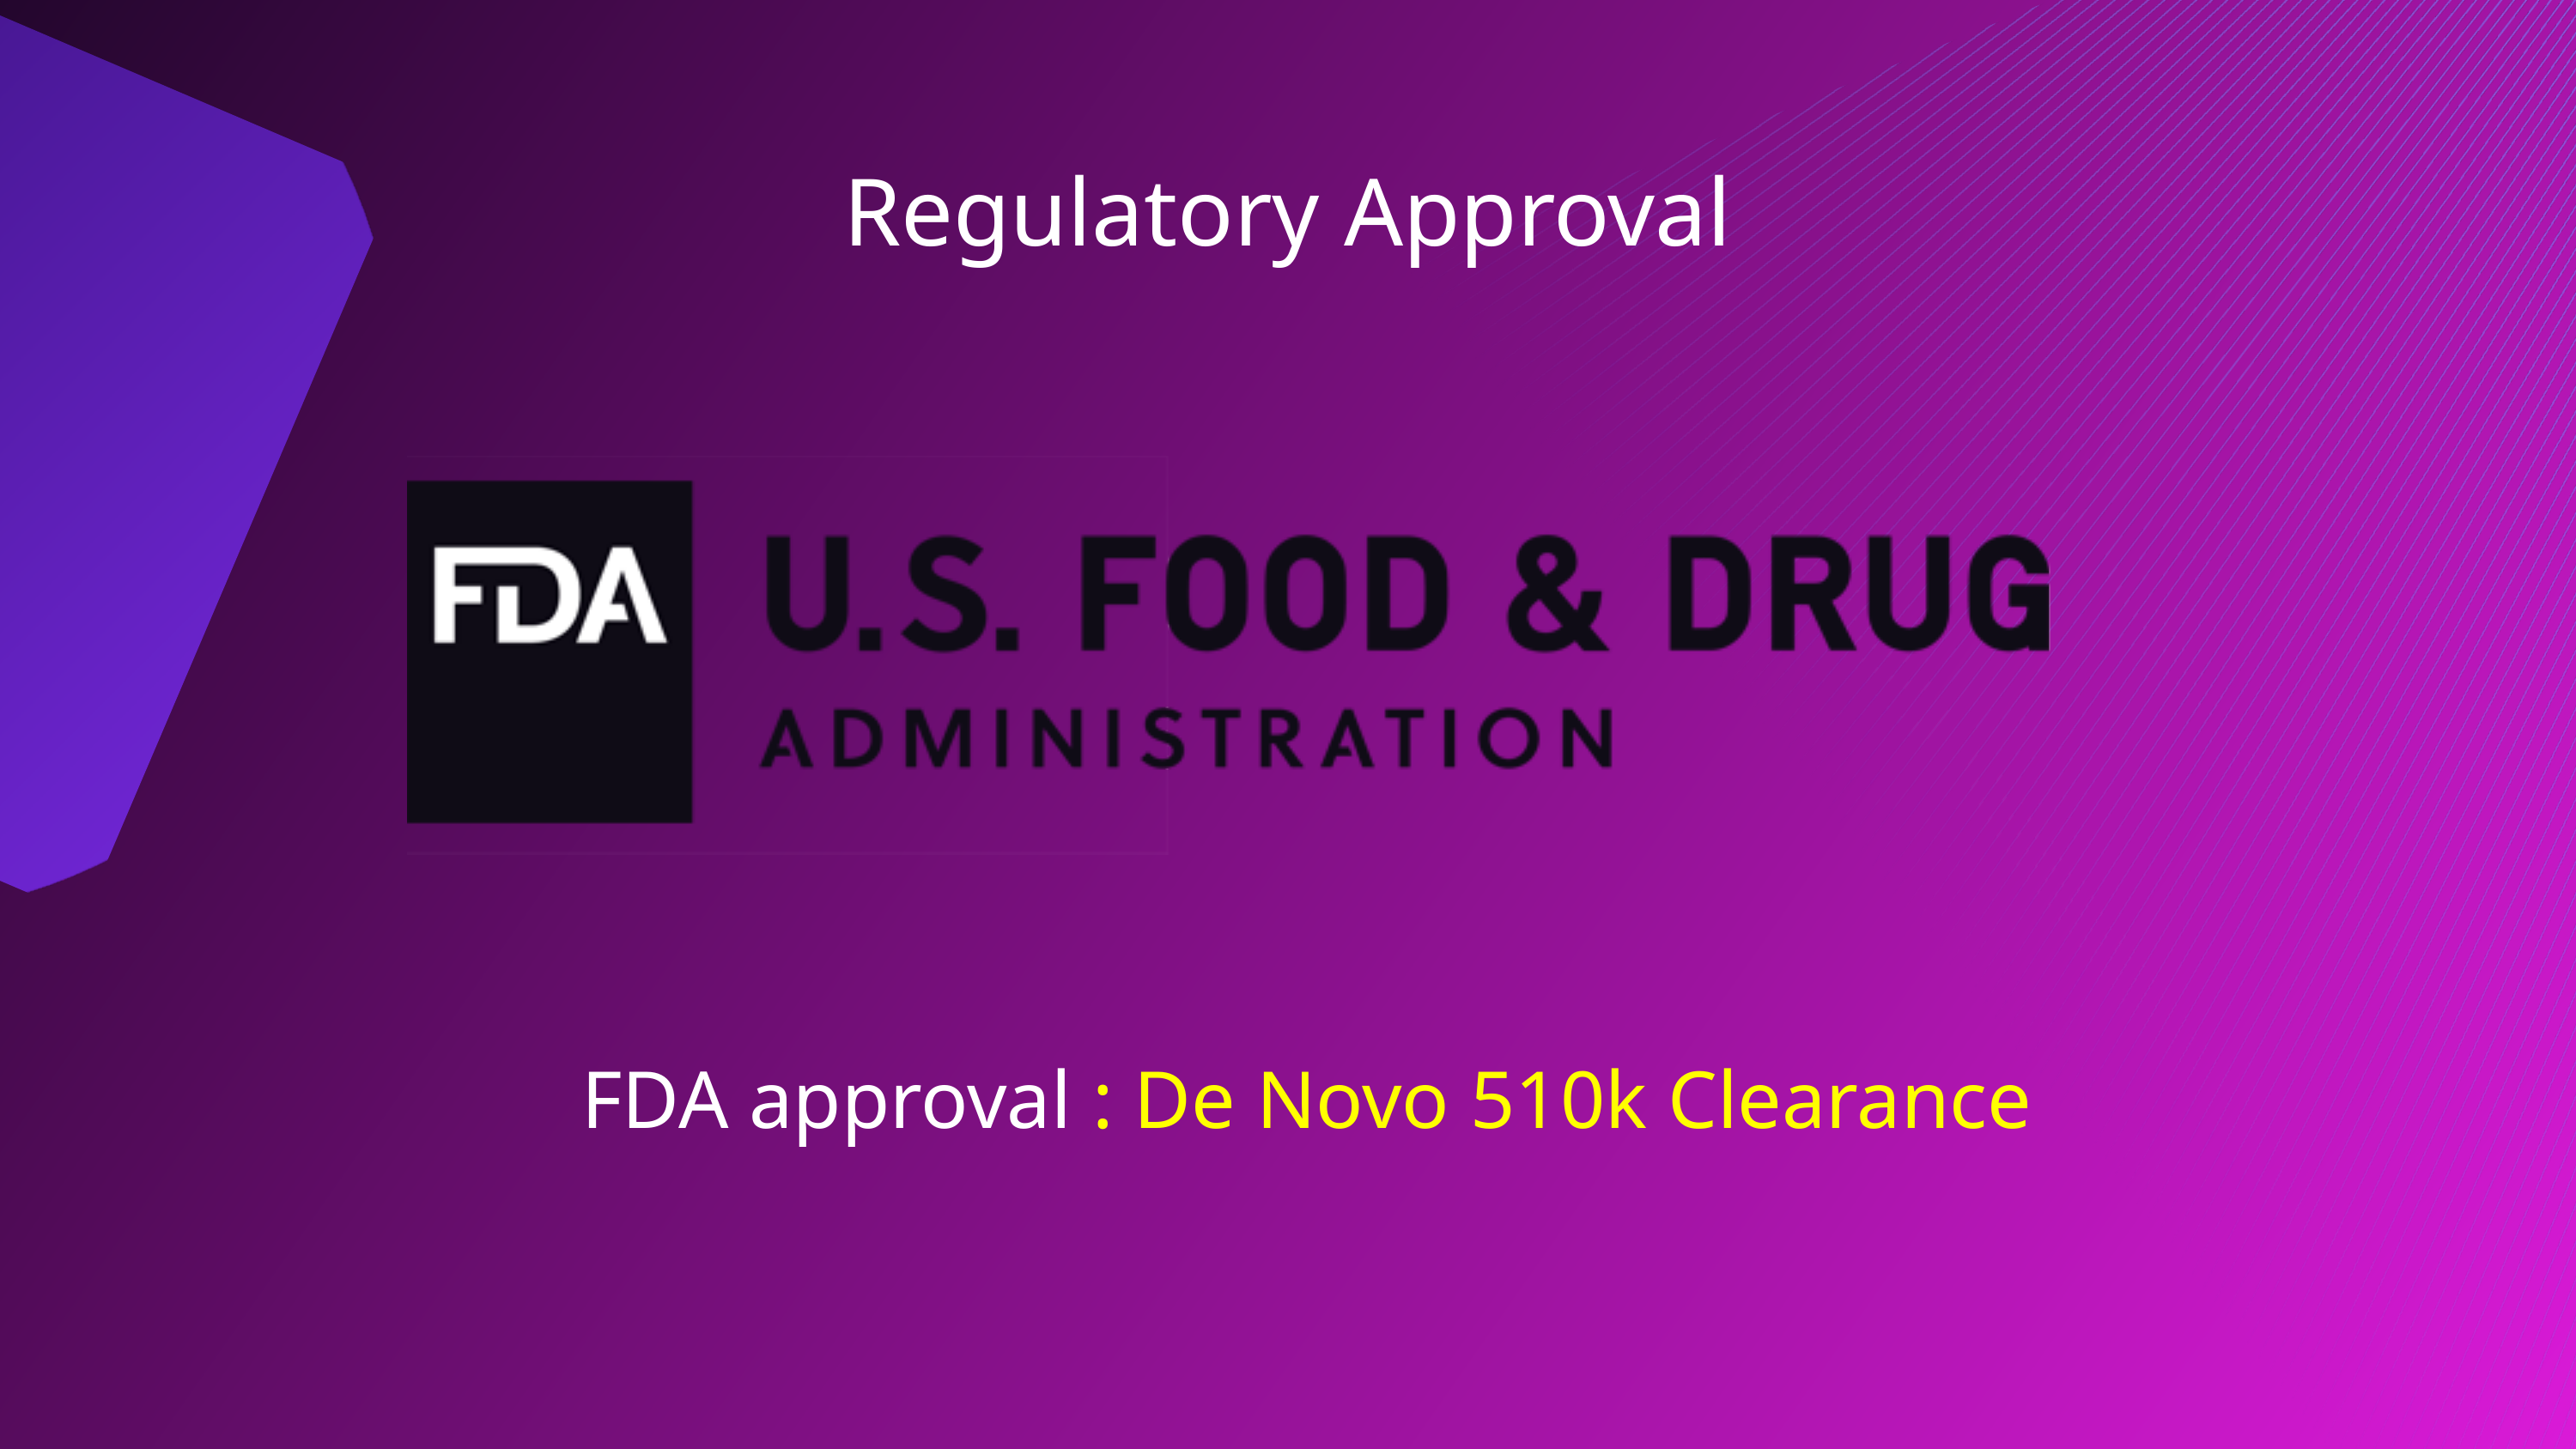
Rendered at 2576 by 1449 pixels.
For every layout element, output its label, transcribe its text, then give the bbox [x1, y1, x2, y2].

picture [407, 455, 2079, 856]
text_box [0, 15, 397, 917]
text_box FDA approval : De Novo 510k Clearance [407, 1014, 2208, 1275]
text_box Regulatory Approval [678, 134, 1898, 264]
text_box [1242, 0, 2576, 1449]
